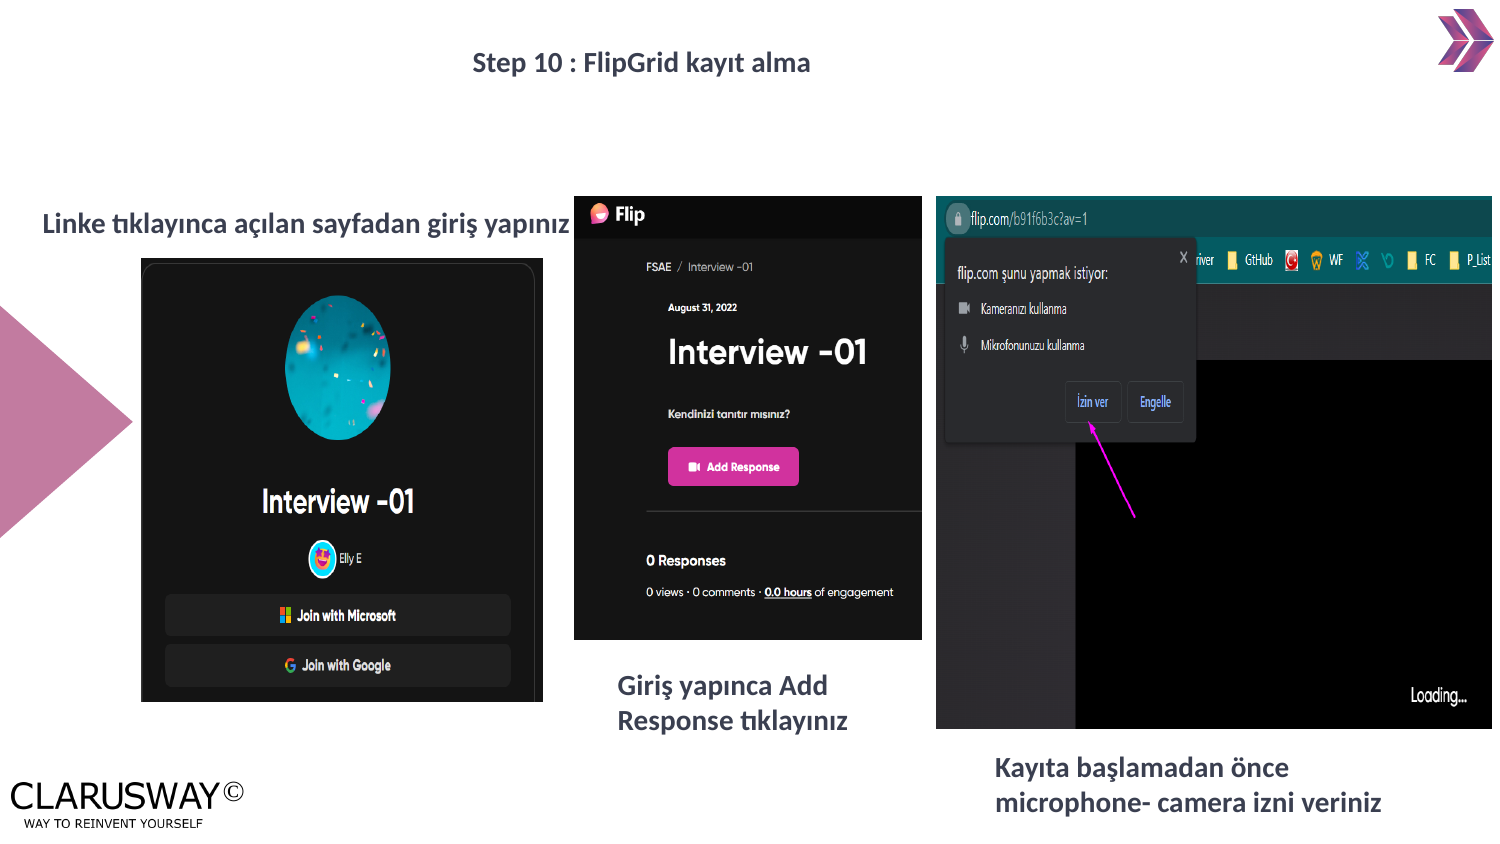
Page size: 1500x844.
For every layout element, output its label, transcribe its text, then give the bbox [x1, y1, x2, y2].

text_box Giriş yapınca Add Response tıklayınız [602, 658, 898, 744]
picture [573, 196, 922, 641]
text_box Kayıta başlamadan önce microphone- camera izni veriniz [980, 740, 1460, 826]
picture [11, 782, 220, 828]
text_box Step 10 : FlipGrid kayıt alma [457, 36, 1208, 87]
picture [1438, 9, 1494, 72]
text_box Linke tıklayınca açılan sayfadan giriş yapınız [27, 196, 571, 247]
picture [936, 196, 1493, 729]
picture [141, 257, 543, 702]
